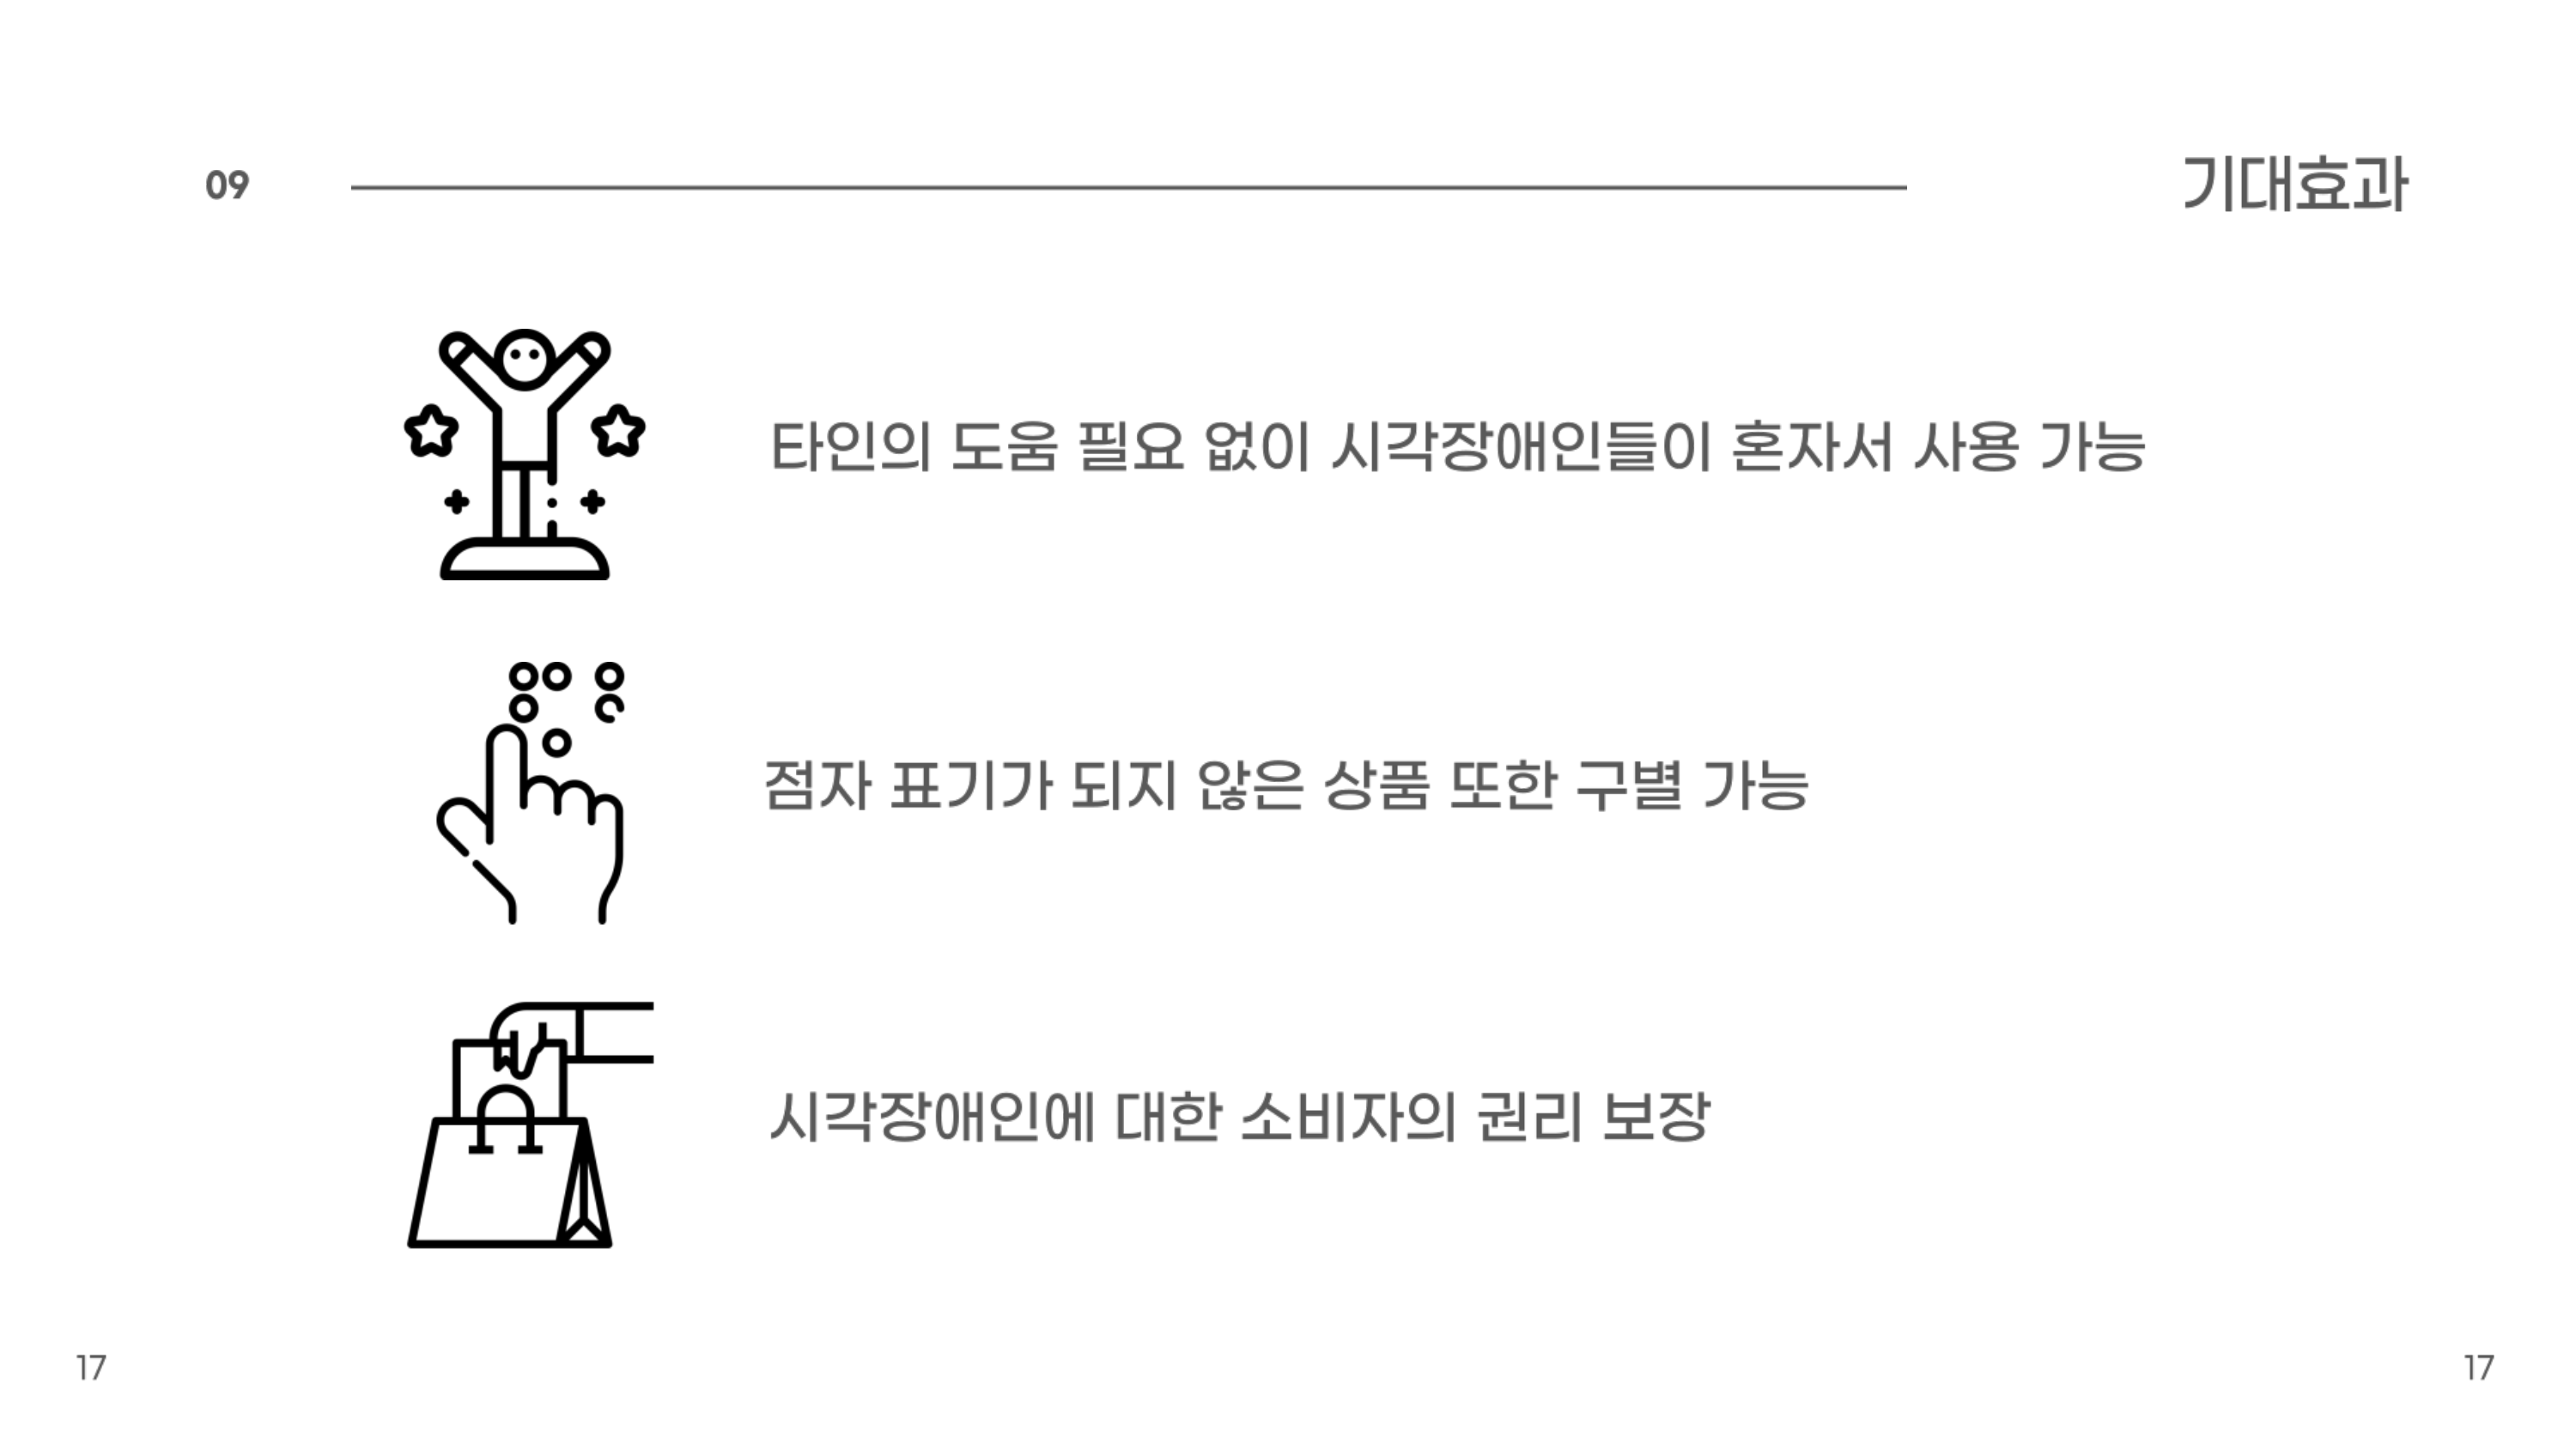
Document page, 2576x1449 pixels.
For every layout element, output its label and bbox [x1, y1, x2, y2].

picture [652, 405, 2174, 500]
picture [2455, 1346, 2511, 1403]
text_box [399, 328, 652, 580]
picture [199, 160, 266, 228]
text_box [399, 662, 663, 925]
picture [1936, 137, 2440, 241]
picture [67, 1346, 123, 1403]
picture [708, 1076, 1741, 1169]
text_box [350, 180, 1907, 197]
picture [752, 743, 1837, 839]
text_box [399, 993, 663, 1257]
